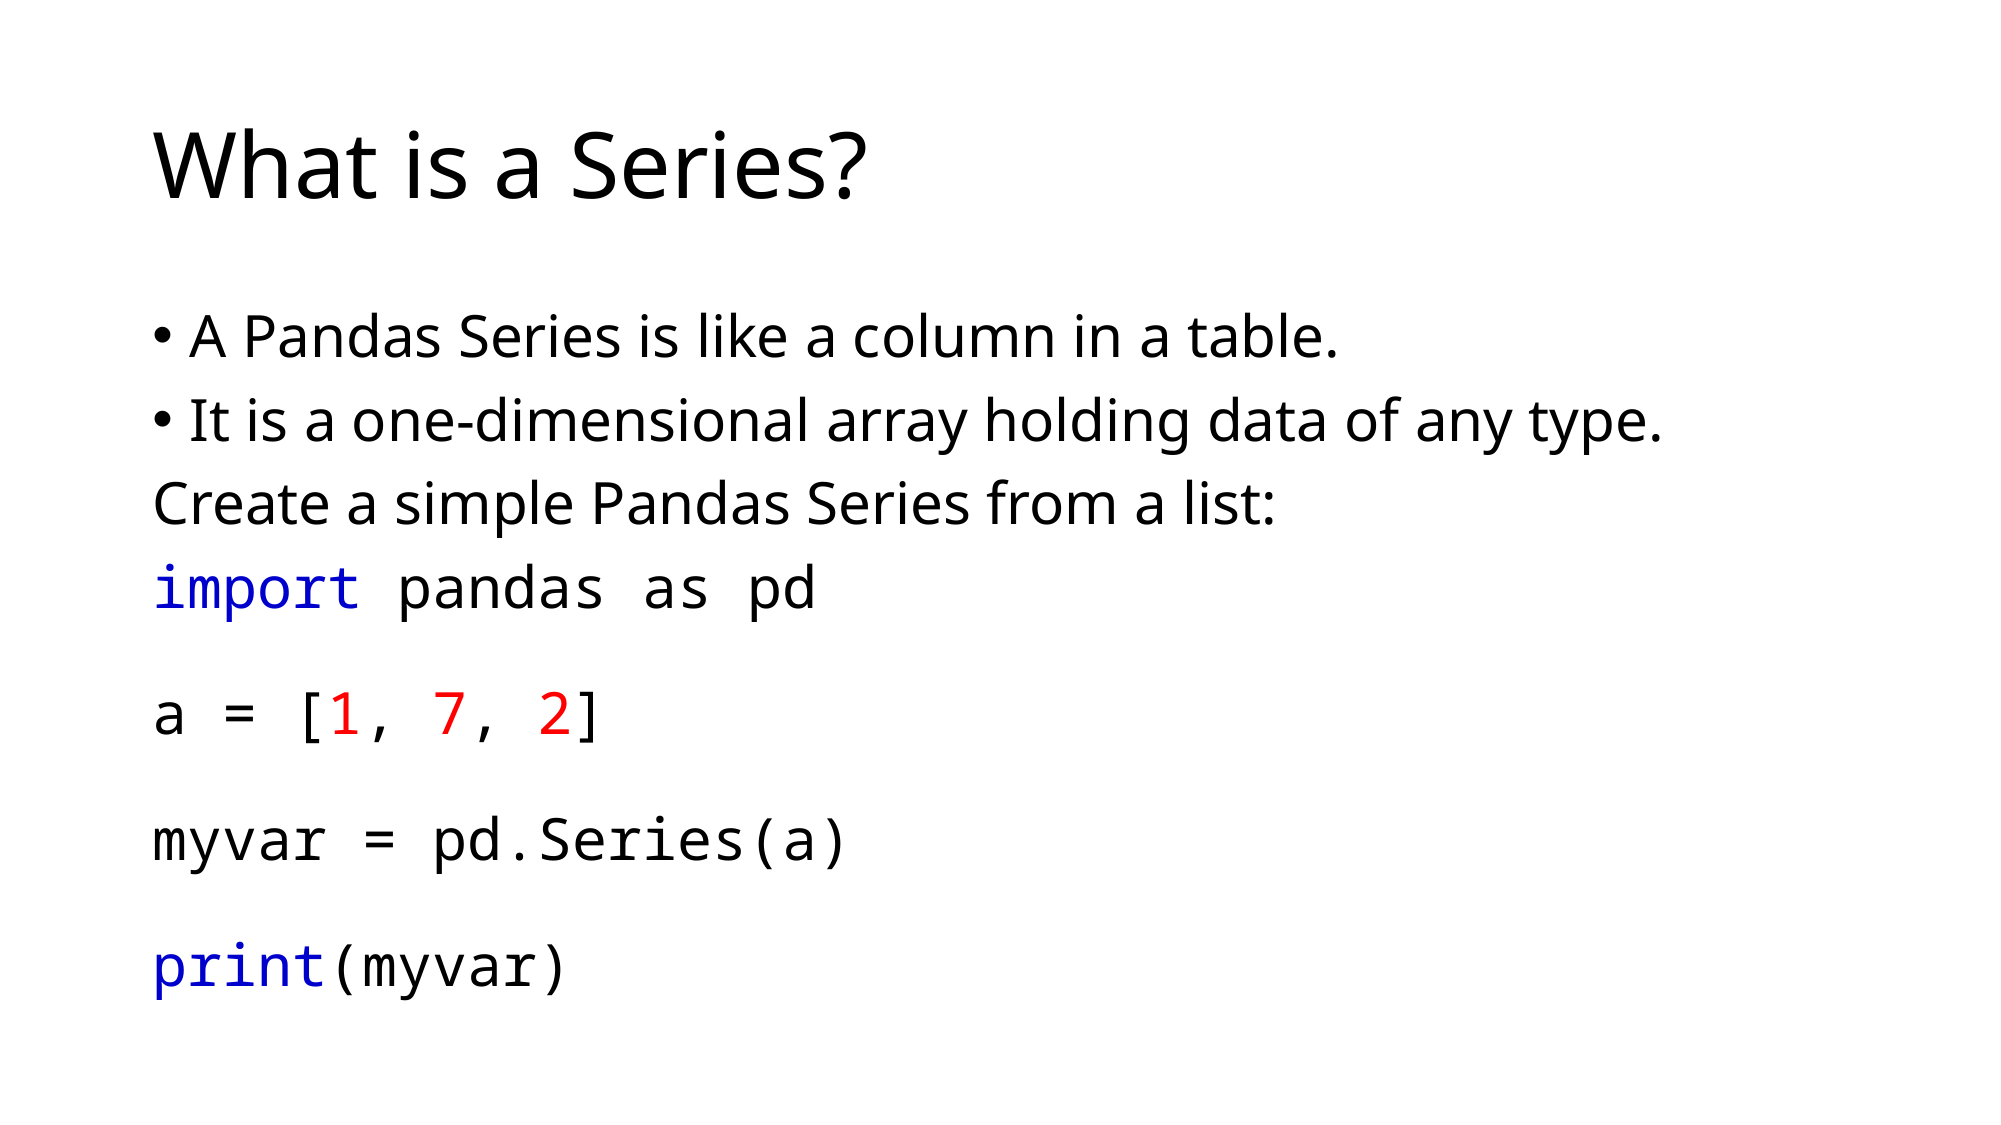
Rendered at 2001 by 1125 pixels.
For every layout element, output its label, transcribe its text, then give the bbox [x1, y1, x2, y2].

list A Pandas Series is like a column in a table. It is a one-dimensional array holding data of any type. Create a simple Pandas Series from a list: import pandas as pd a = [1, 7, 2] myvar = pd.Series(a) print(myvar) [137, 299, 1863, 1014]
title What is a Series? [137, 59, 1863, 278]
